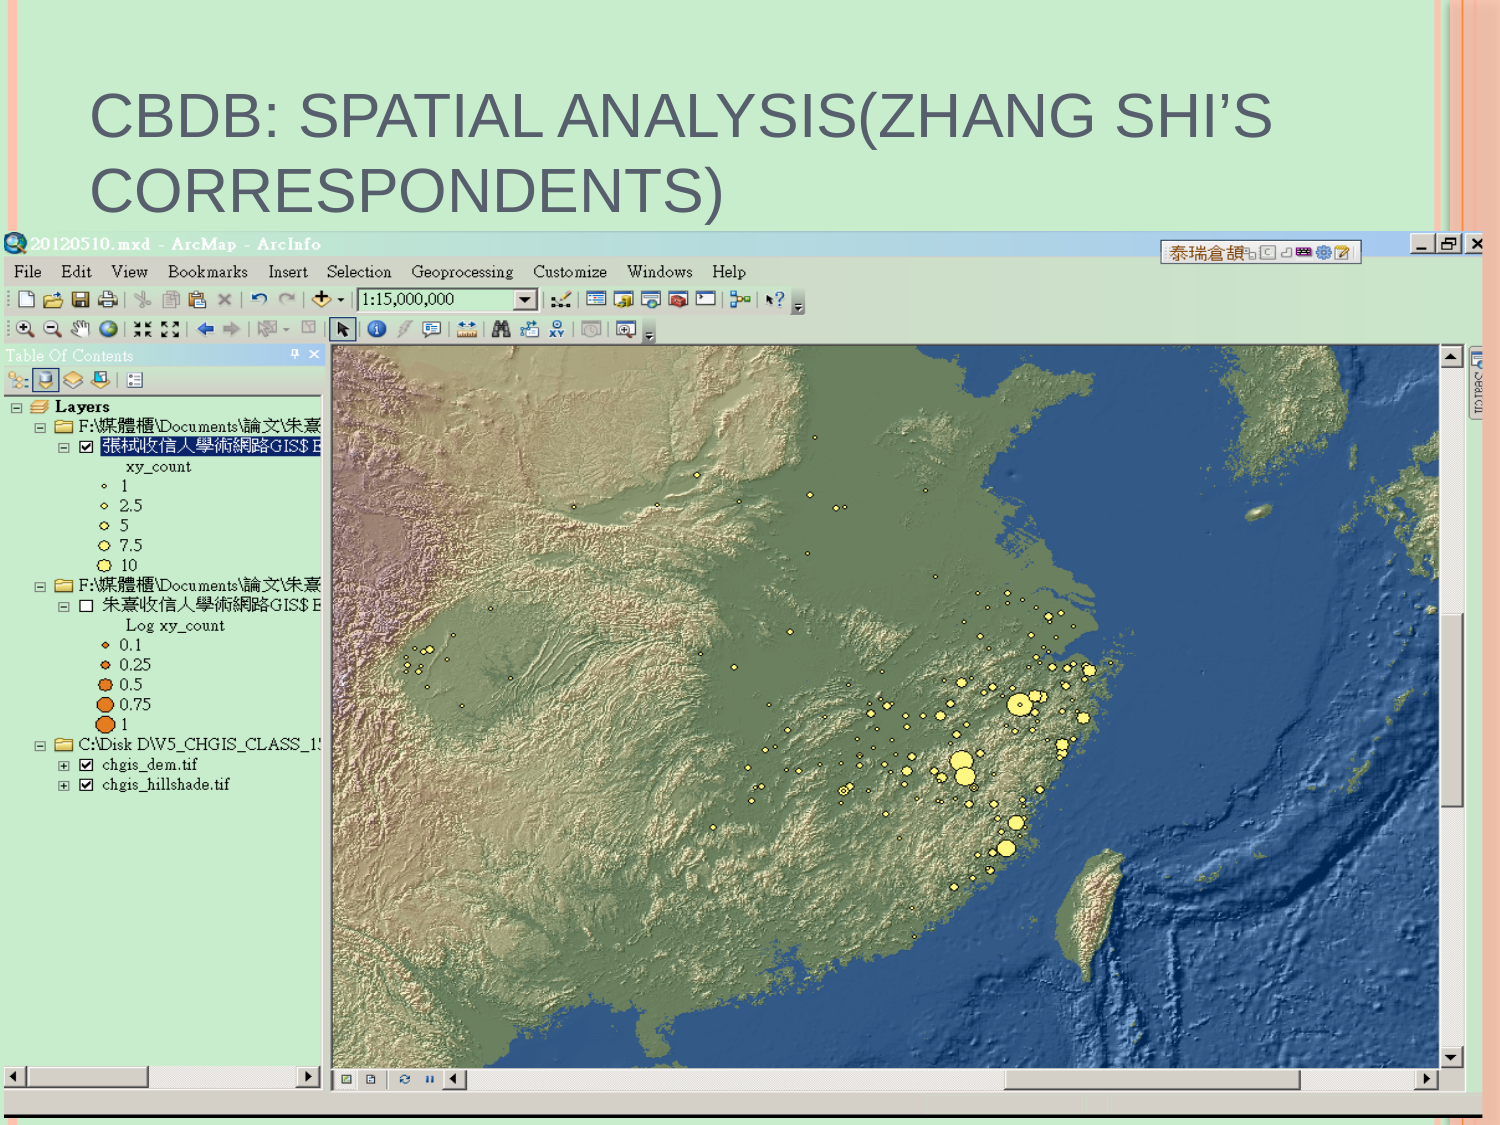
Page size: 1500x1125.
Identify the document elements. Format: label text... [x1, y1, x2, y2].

picture [3, 231, 1483, 1118]
title CBDB: Spatial analysis(Zhang Shi’s correspondents) [75, 45, 1300, 227]
